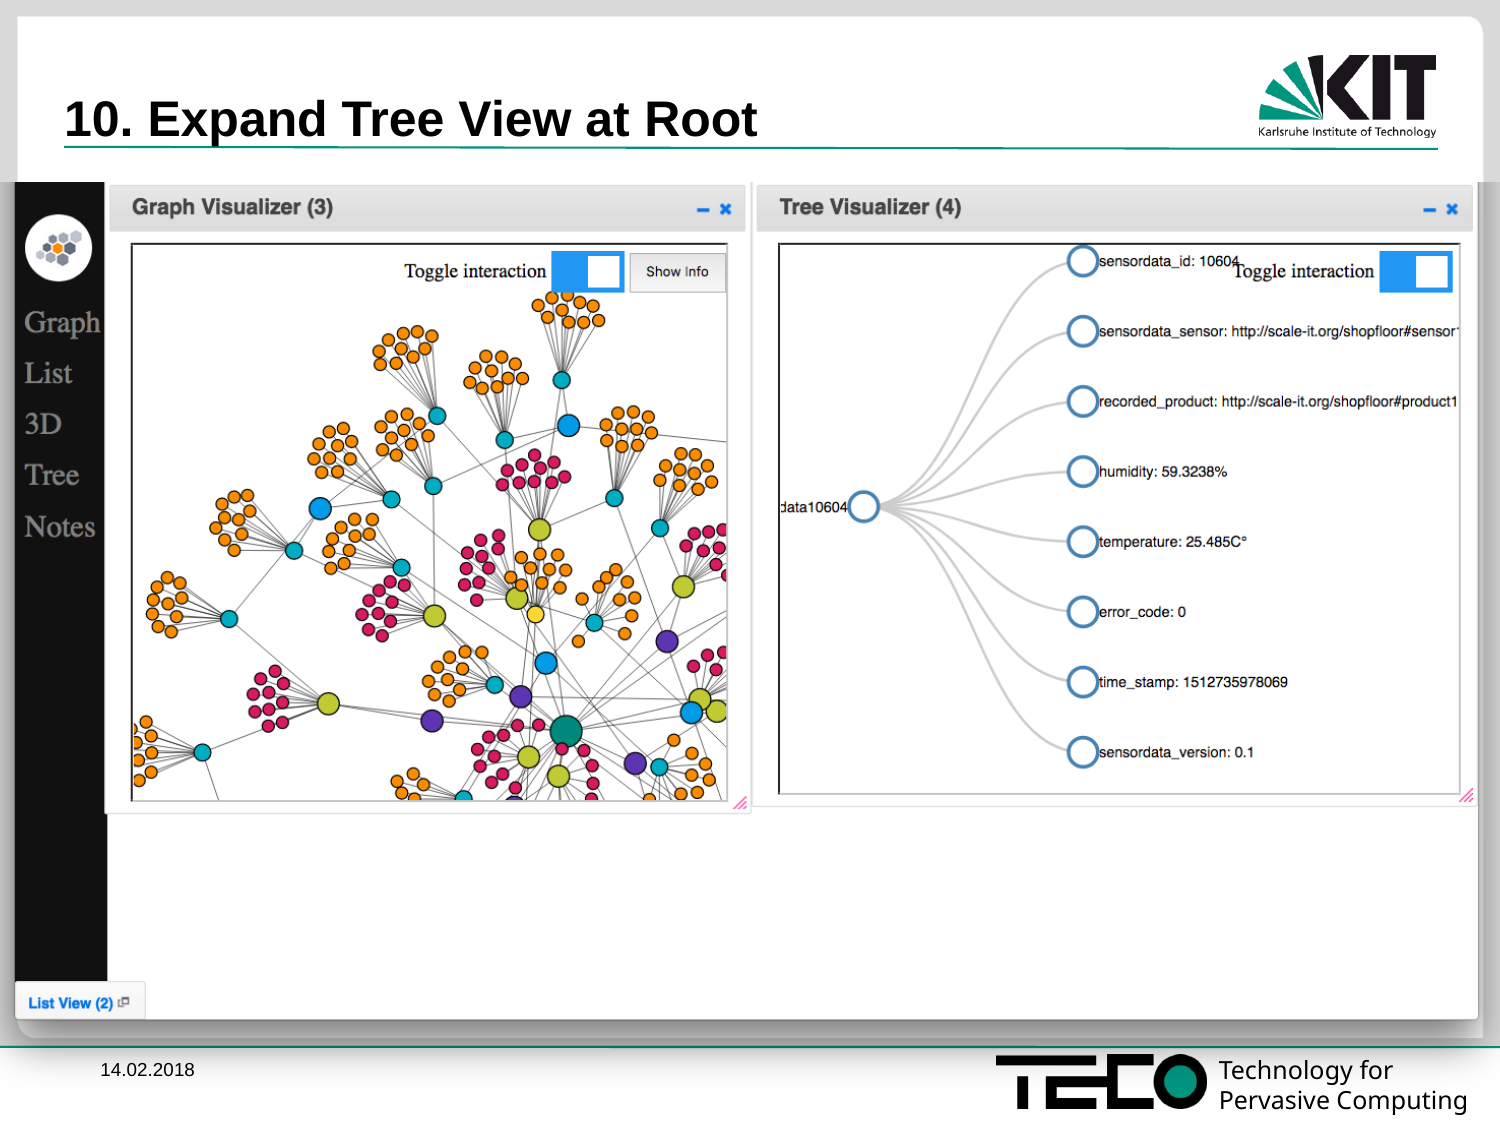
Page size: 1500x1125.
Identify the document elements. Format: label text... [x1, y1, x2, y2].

title 10. Expand Tree View at Root [63, 54, 1199, 148]
picture [0, 0, 1500, 1109]
